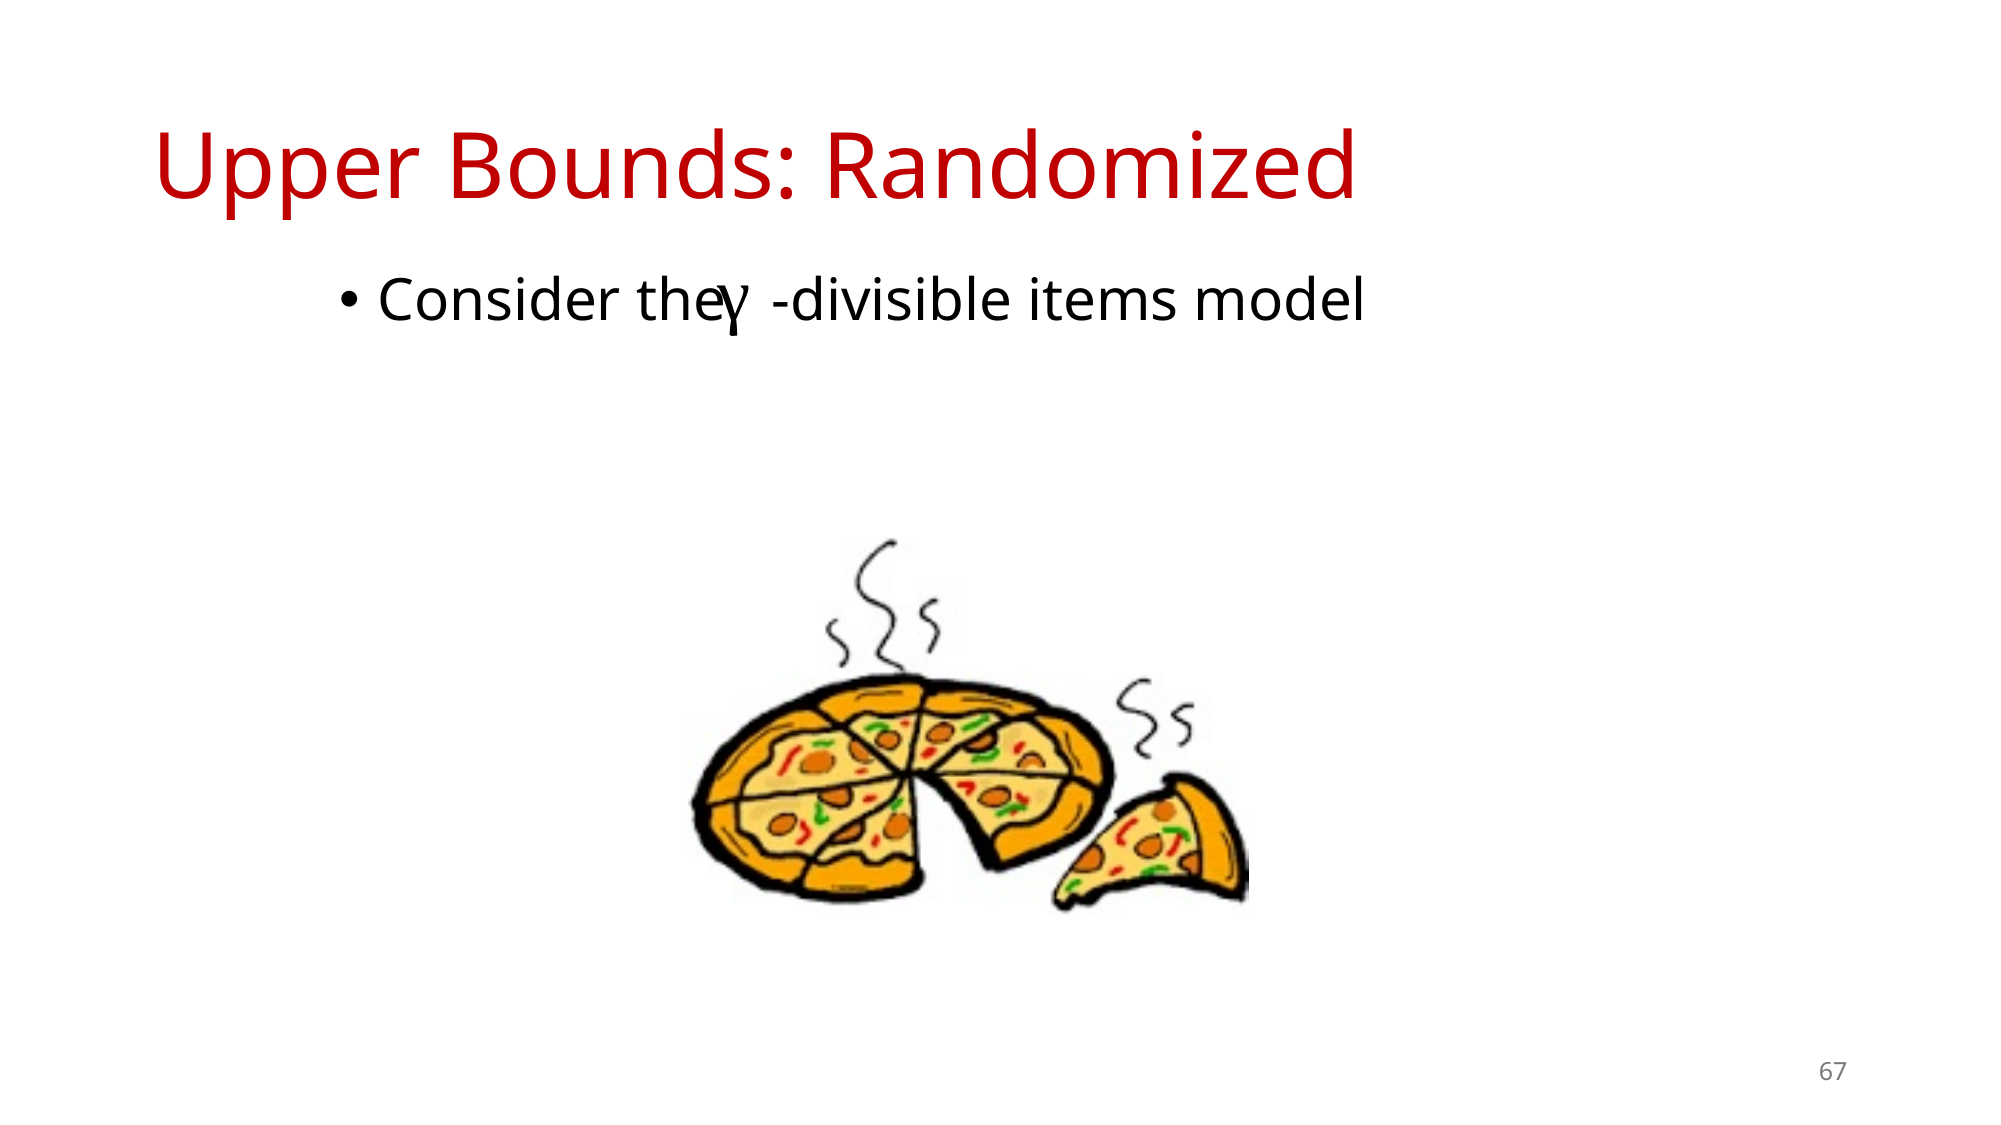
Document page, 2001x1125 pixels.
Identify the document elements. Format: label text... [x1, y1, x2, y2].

list Consider the -divisible items model [324, 262, 1675, 1075]
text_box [704, 269, 768, 353]
slide_number 67 [1412, 1042, 1863, 1103]
picture [686, 536, 1250, 917]
title Upper Bounds: Randomized [137, 59, 1863, 278]
